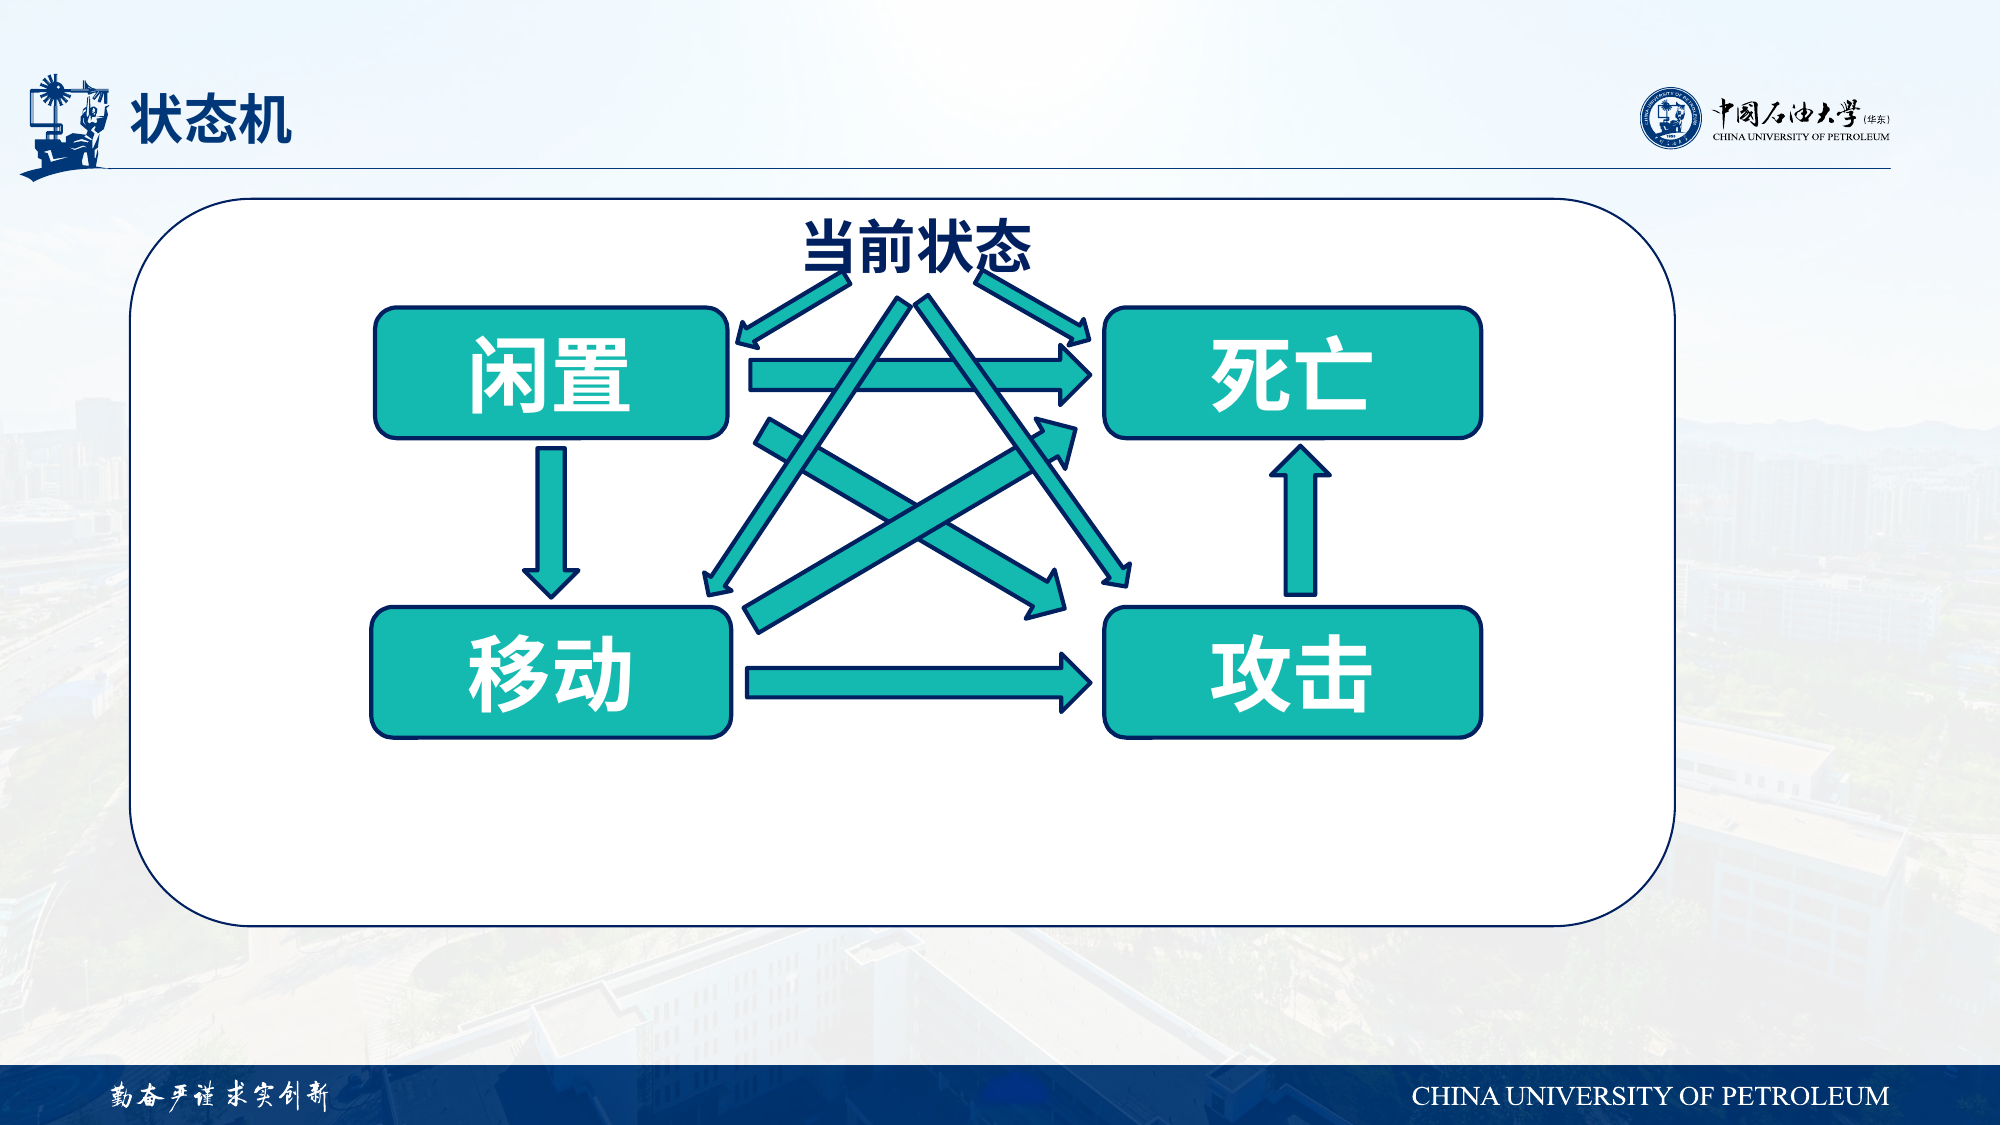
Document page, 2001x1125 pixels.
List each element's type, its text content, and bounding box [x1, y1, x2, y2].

text_box [803, 447, 917, 522]
text_box [753, 417, 802, 463]
text_box [1269, 444, 1331, 596]
text_box [913, 294, 1131, 588]
text_box [749, 358, 854, 392]
text_box [128, 197, 1676, 928]
title 状态机 [129, 94, 1330, 151]
text_box 当前状态 [784, 182, 1051, 288]
text_box 移动 [370, 605, 733, 739]
text_box [703, 296, 912, 597]
text_box [522, 447, 580, 599]
text_box [974, 269, 1091, 347]
text_box [857, 358, 974, 392]
text_box 闲置 [373, 306, 729, 440]
text_box 攻击 [1103, 605, 1483, 739]
text_box [919, 522, 1066, 620]
text_box [976, 343, 1092, 407]
text_box [746, 652, 1092, 713]
text_box [1031, 417, 1077, 470]
text_box 死亡 [1103, 306, 1483, 440]
text_box [742, 446, 1032, 634]
text_box [736, 269, 852, 350]
